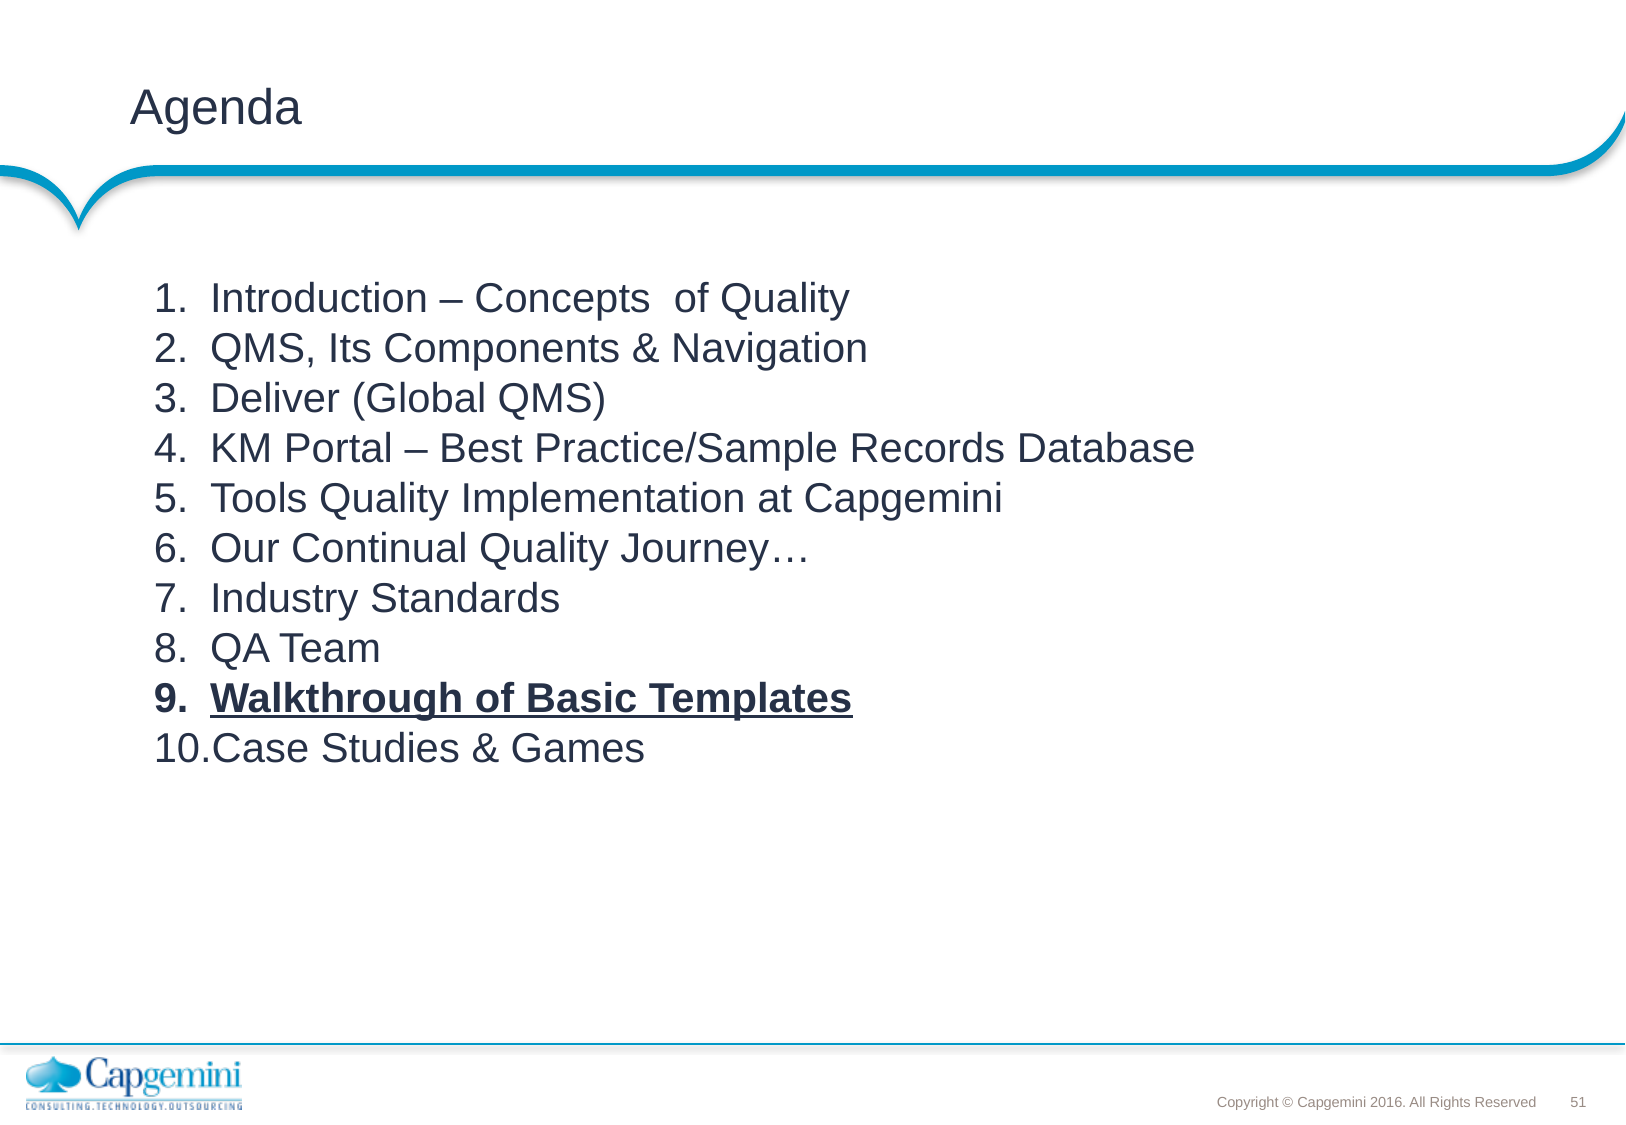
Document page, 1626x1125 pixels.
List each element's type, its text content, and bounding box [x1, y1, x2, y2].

picture [26, 1056, 242, 1110]
text_box Introduction – Concepts of Quality QMS, Its Components & Navigation Deliver (Global QMS) KM Portal – Best Practice/Sample Records Database Tools Quality Implementation at Capgemini Our Continual Quality Journey… Industry Standards QA Team Walkthrough of Basic Templates Case Studies & Games [138, 263, 1361, 779]
title Agenda [80, 44, 1544, 173]
